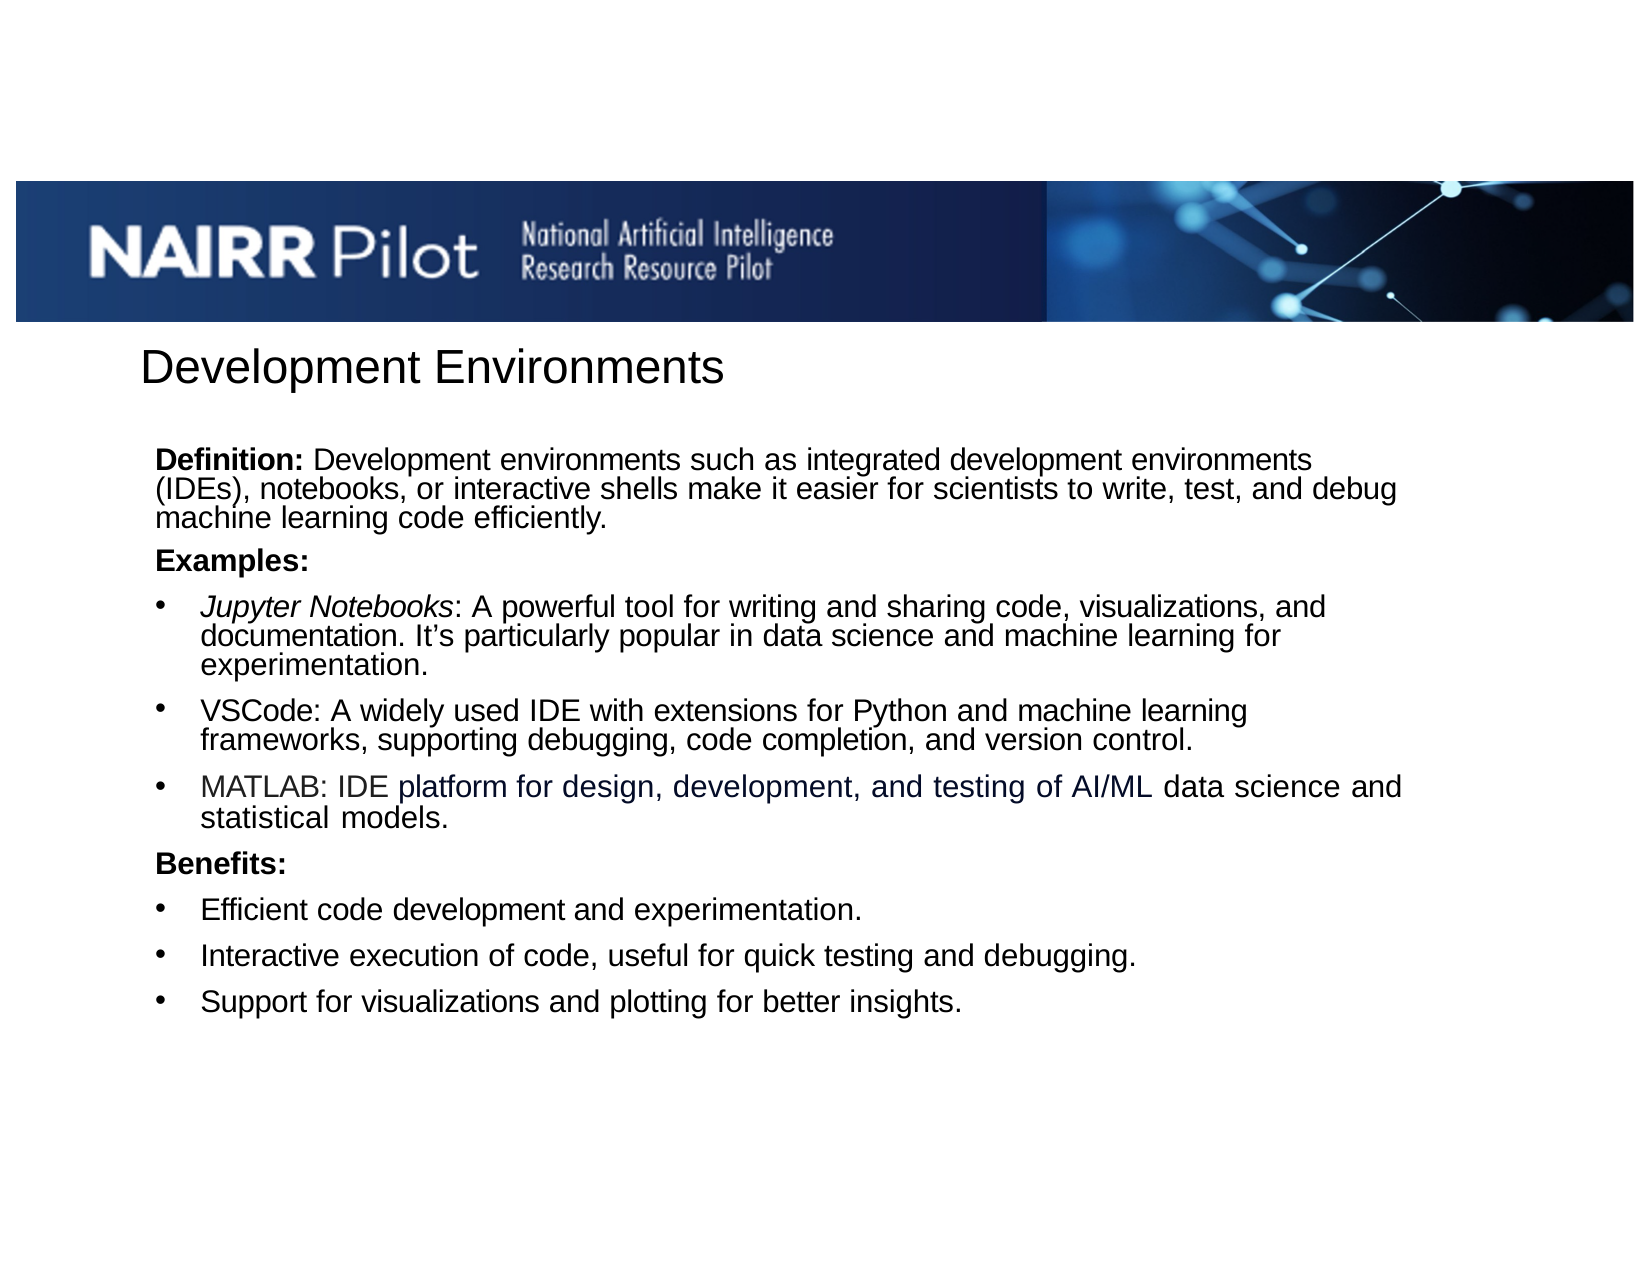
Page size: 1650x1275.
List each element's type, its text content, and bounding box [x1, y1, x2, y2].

picture [16, 181, 1634, 322]
title Development Environments [137, 333, 1458, 549]
text_box Definition: Development environments such as integrated development environments (IDEs), notebooks, or interactive shells make it easier for scientists to write, test, and debug machine learning code efficiently. Examples: Jupyter Notebooks: A powerful tool for writing and sharing code, visualizations, and documentation. It’s particularly popular in data science and machine learning for experimentation. VSCode: A widely used IDE with extensions for Python and machine learning frameworks, supporting debugging, code completion, and version control. MATLAB: IDE platform for design, development, and testing of AI/ML data science and statistical models. Benefits: Efficient code development and experimentation. Interactive execution of code, useful for quick testing and debugging. Support for visualizations and plotting for better insights. [152, 436, 1507, 1019]
